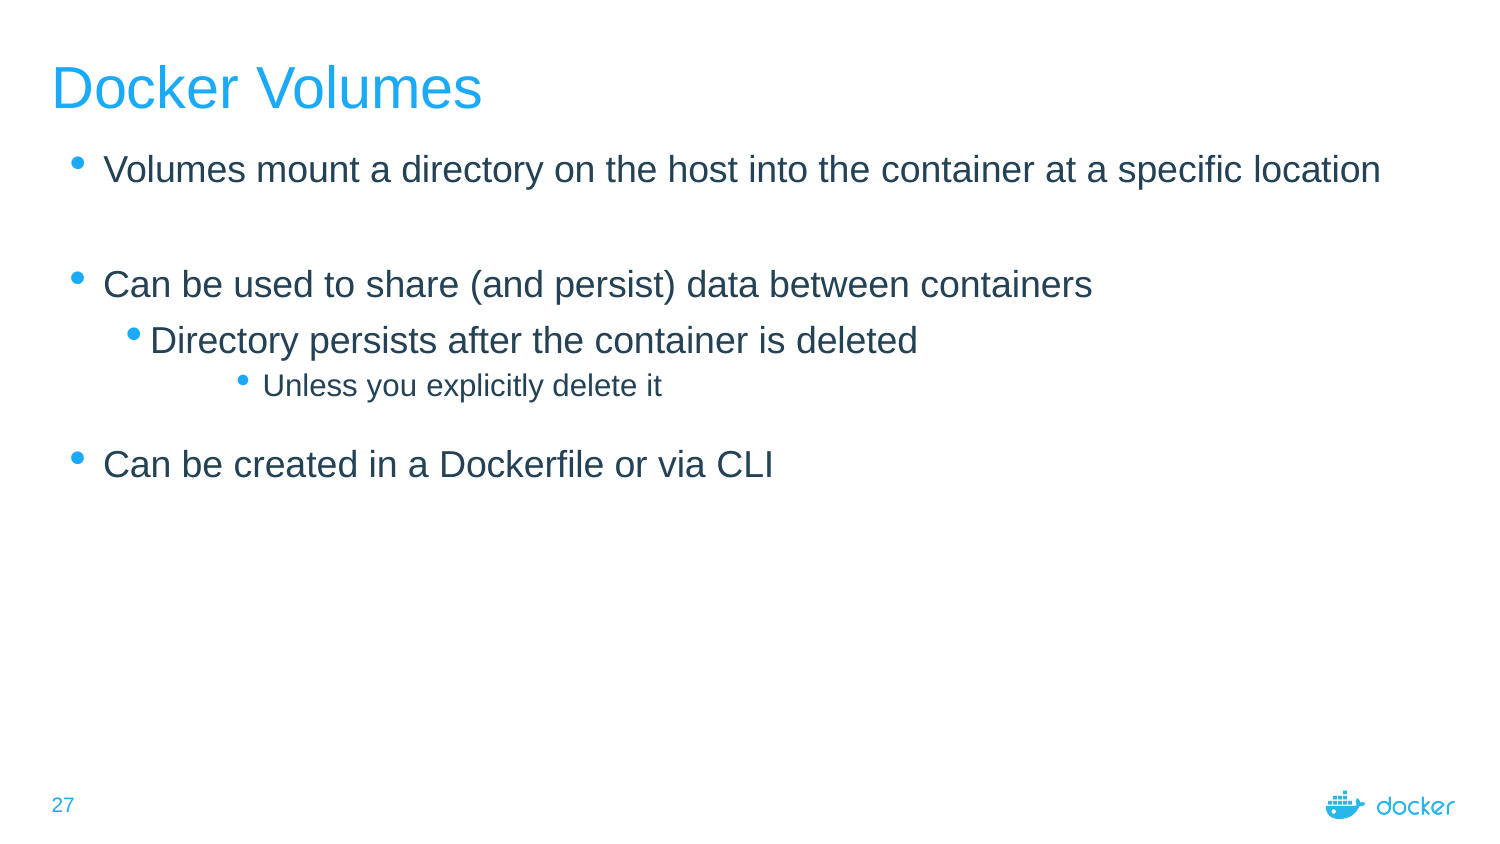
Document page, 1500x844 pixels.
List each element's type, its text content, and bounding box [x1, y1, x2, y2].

picture [1325, 788, 1456, 820]
text_box <number> [47, 791, 79, 844]
text_box Can be used to share (and persist) data between containers Directory persists after the container is deleted Unless you explicitly delete it Can be created in a Dockerfile or via CLI [69, 246, 1101, 486]
text_box Docker Volumes [49, 46, 493, 191]
text_box Volumes mount a directory on the host into the container at a specific location [69, 142, 1392, 190]
